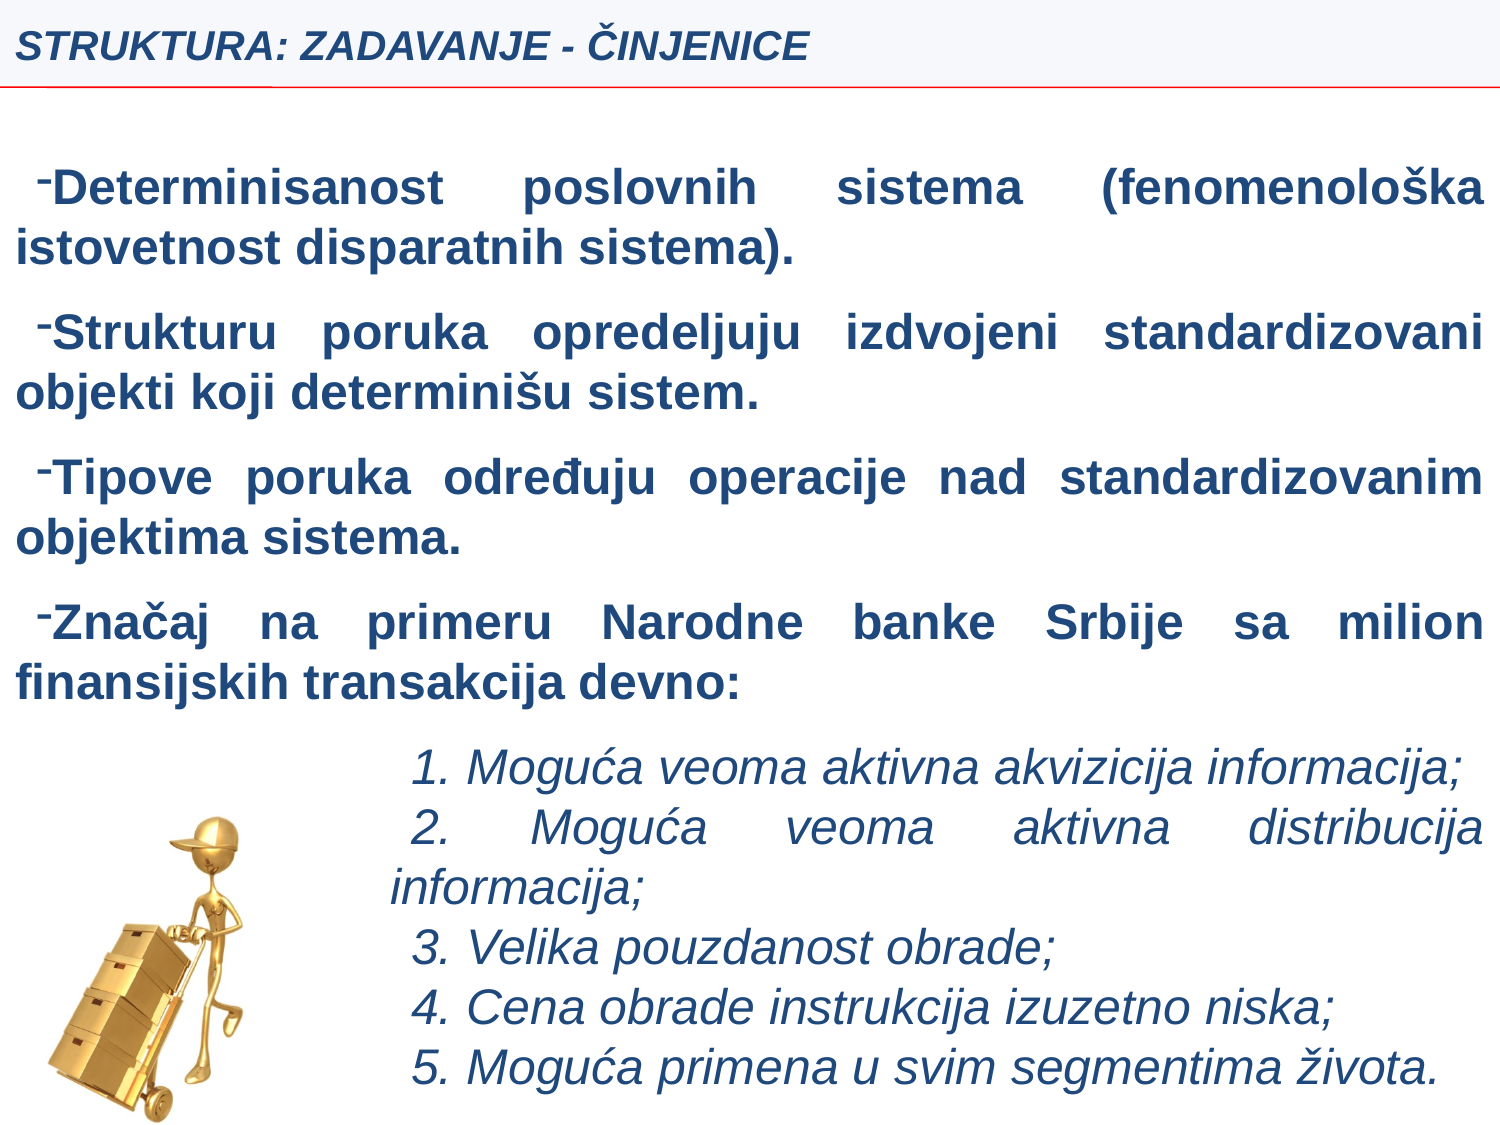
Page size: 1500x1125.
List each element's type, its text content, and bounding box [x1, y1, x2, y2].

picture [0, 799, 275, 1125]
text_box STRUKTURA: Zadavanje - činjenice [0, 0, 1500, 86]
text_box Determinisanost poslovnih sistema (fenomenološka istovetnost disparatnih sistema). Strukturu poruka opredeljuju izdvojeni standardizovani objekti koji determinišu sistem. Tipove poruka određuju operacije nad standardizovanim objektima sistema. Značaj na primeru Narodne banke Srbije sa milion finansijskih transakcija devno: Moguća veoma aktivna akvizicija informacija; Moguća veoma aktivna distribucija informacija; Velika pouzdanost obrade; Cena obrade instrukcija izuzetno niska; Moguća primena u svim segmentima života. [0, 135, 1500, 1101]
